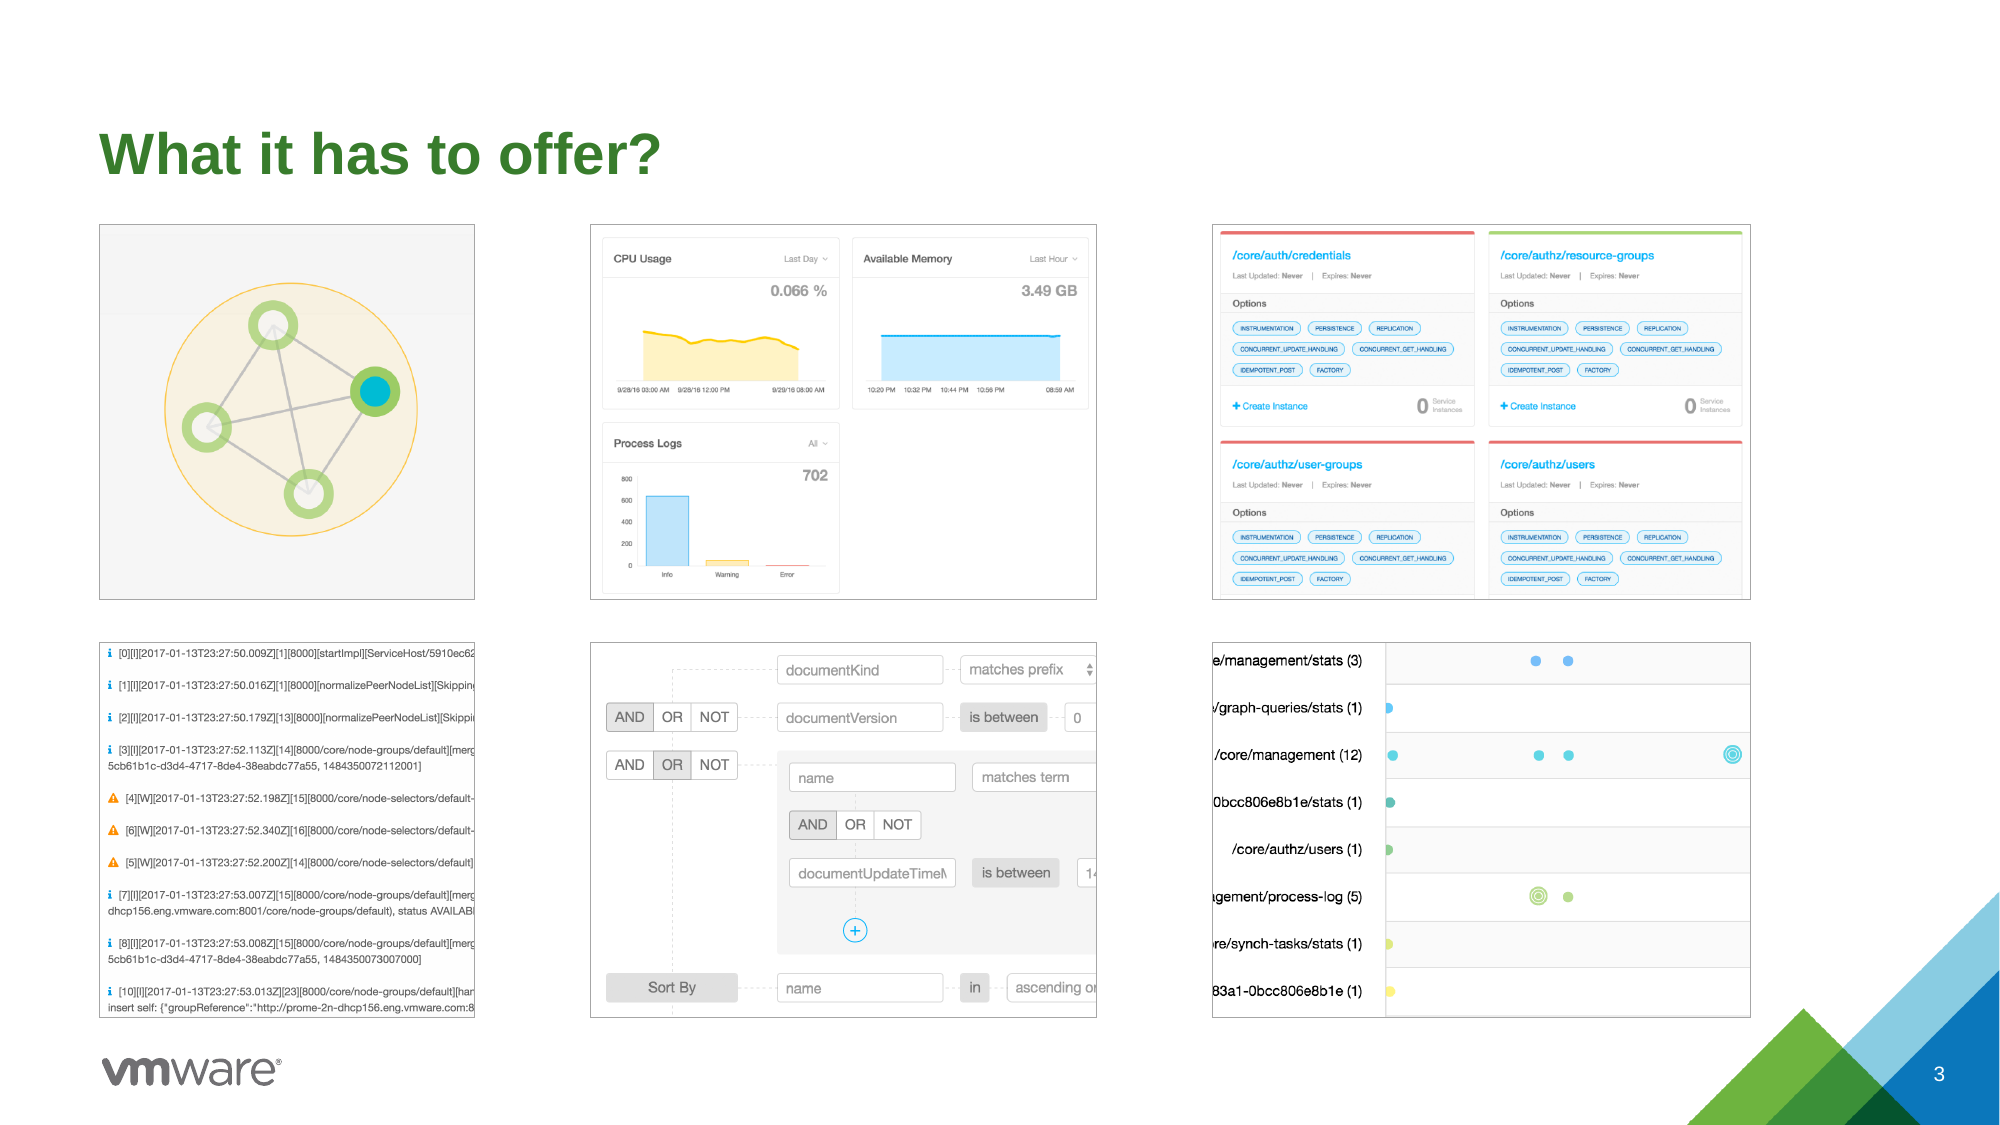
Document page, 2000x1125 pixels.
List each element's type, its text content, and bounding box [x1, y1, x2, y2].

picture [99, 642, 476, 1018]
picture [1211, 642, 2000, 1125]
picture [99, 224, 476, 601]
picture [590, 224, 1097, 601]
picture [590, 642, 1097, 1018]
title What it has to offer? [99, 54, 1900, 188]
picture [1211, 224, 1751, 601]
slide_number 3 [1902, 1060, 1977, 1085]
